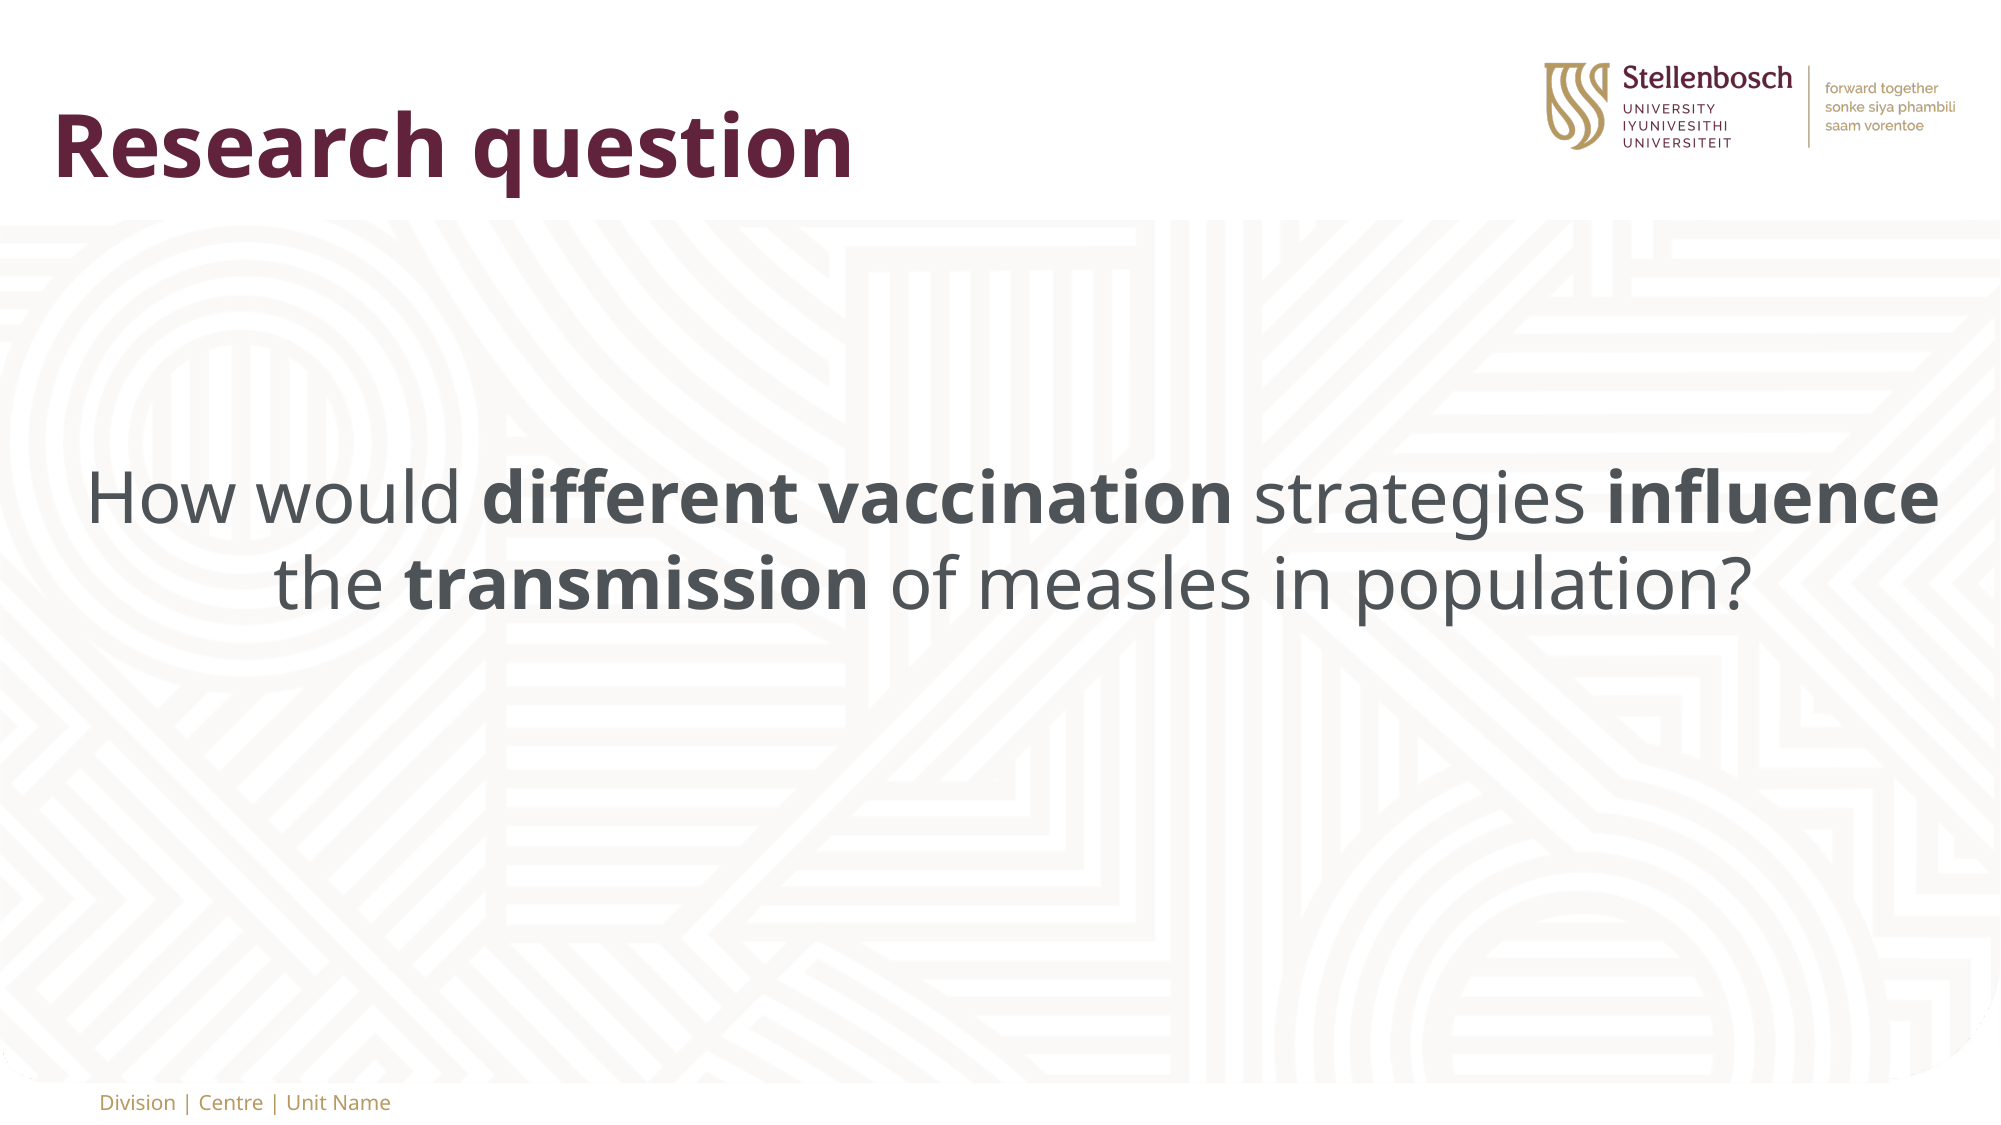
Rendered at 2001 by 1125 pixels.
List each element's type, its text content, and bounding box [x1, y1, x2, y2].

list How would different vaccination strategies influence the transmission of measles in population? [64, 444, 1963, 645]
picture [1499, 21, 2000, 192]
picture [0, 969, 2000, 1125]
title Research question [36, 94, 1403, 262]
